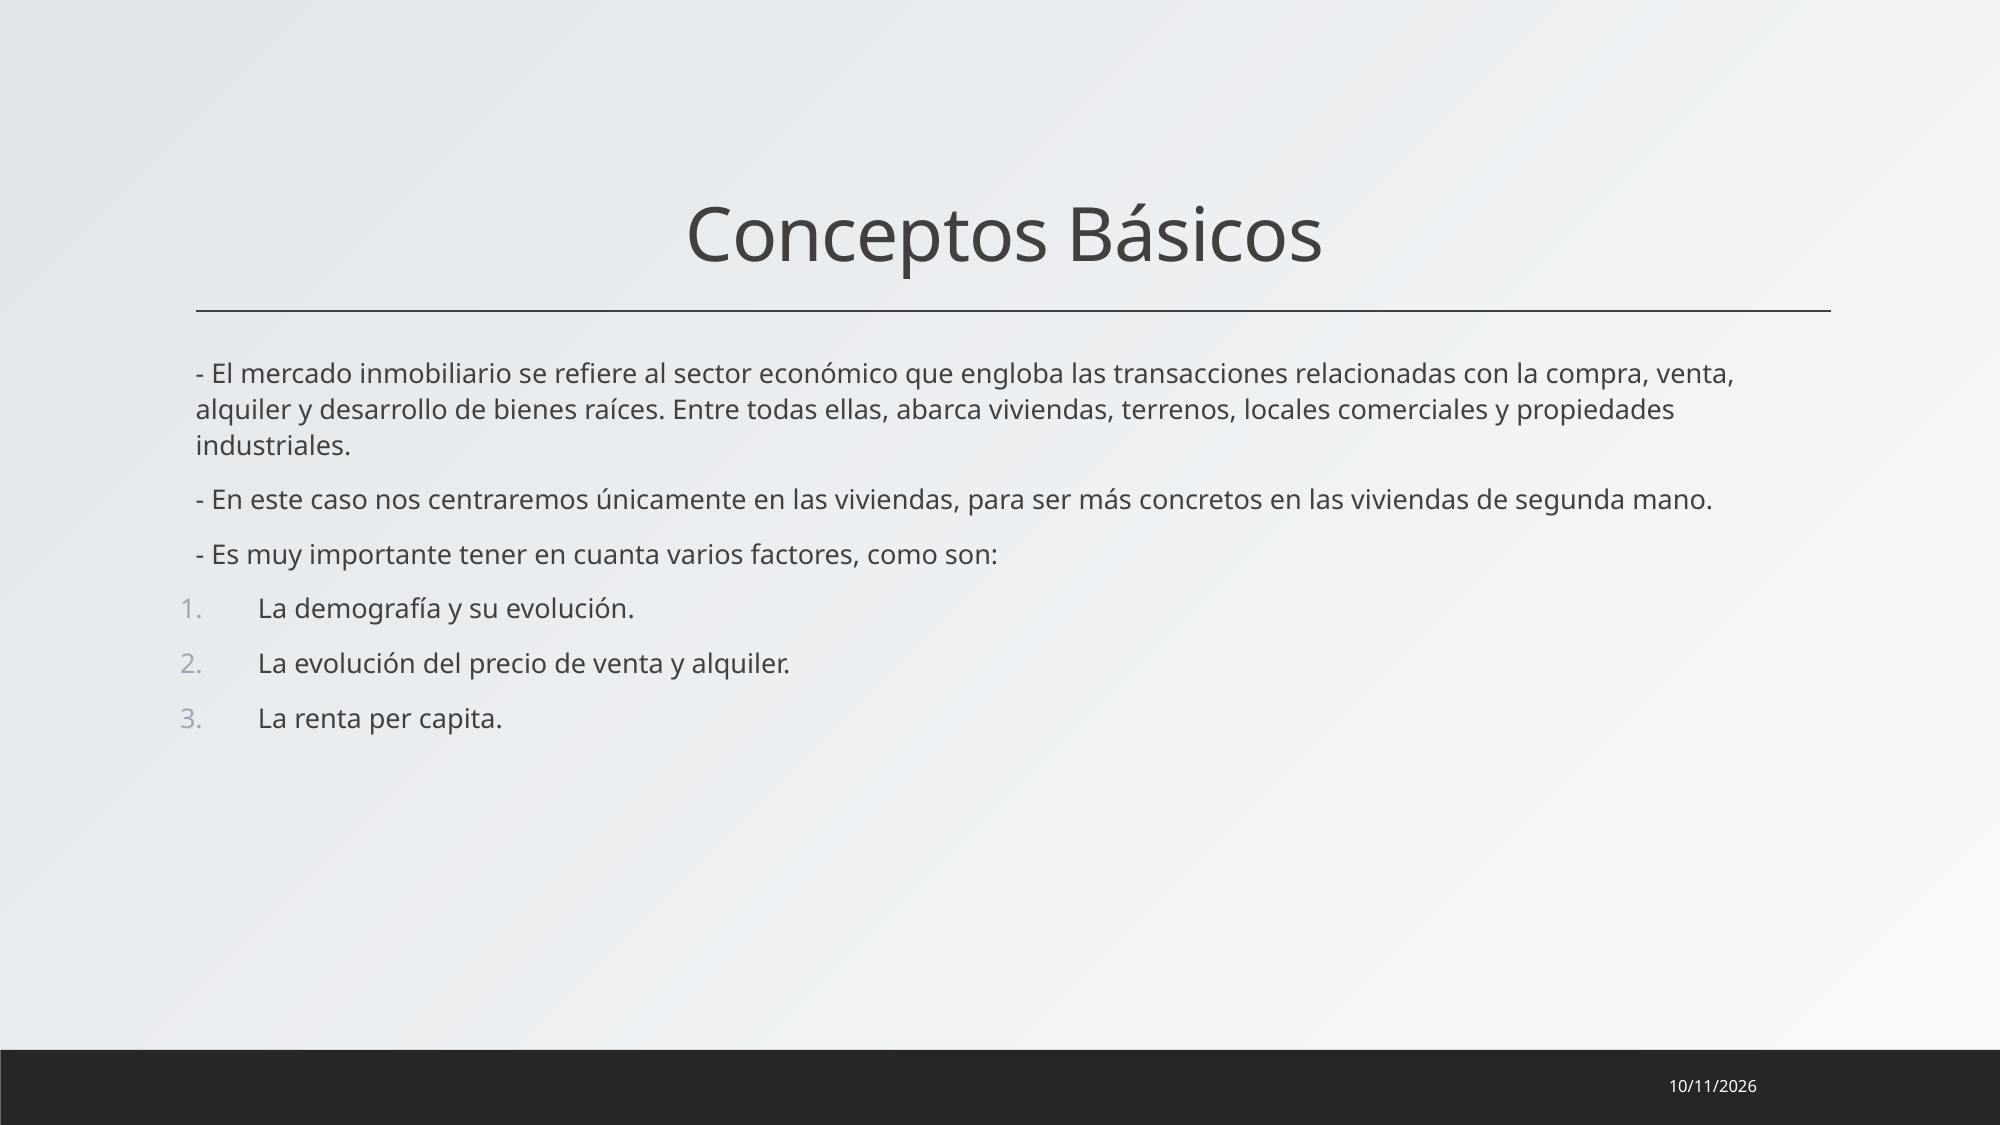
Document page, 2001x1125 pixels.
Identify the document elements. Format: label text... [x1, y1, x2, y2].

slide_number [1348, 1057, 1773, 1118]
list - El mercado inmobiliario se refiere al sector económico que engloba las transacciones relacionadas con la compra, venta, alquiler y desarrollo de bienes raíces. Entre todas ellas, abarca viviendas, terrenos, locales comerciales y propiedades industriales. - En este caso nos centraremos únicamente en las viviendas, para ser más concretos en las viviendas de segunda mano. - Es muy importante tener en cuanta varios factores, como son: La demografía y su evolución. La evolución del precio de venta y alquiler. La renta per capita. [180, 345, 1830, 963]
title Conceptos Básicos [180, 47, 1830, 285]
